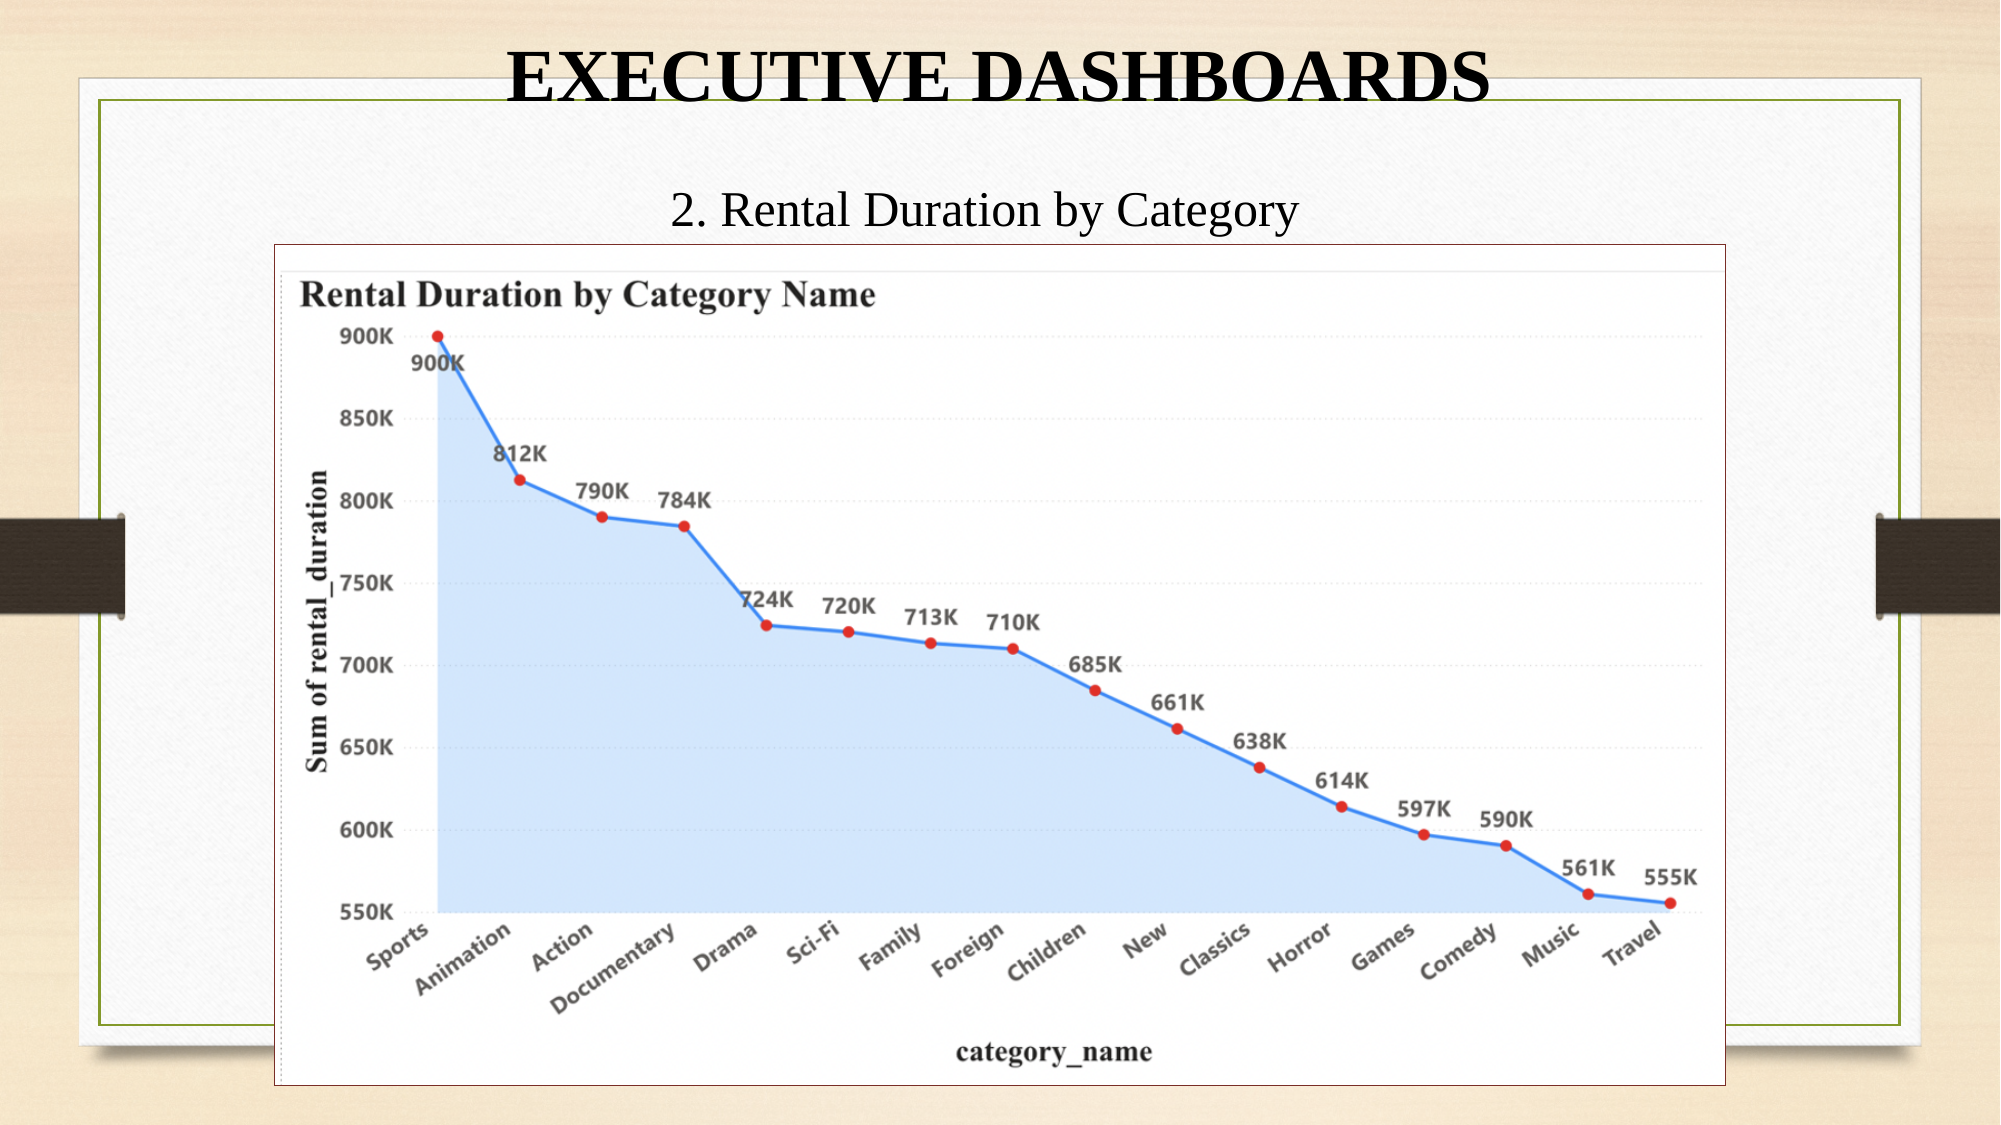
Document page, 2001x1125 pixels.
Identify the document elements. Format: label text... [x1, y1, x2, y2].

text_box EXECUTIVE DASHBOARDS [476, 18, 1524, 124]
text_box 2. Rental Duration by Category [655, 168, 1345, 244]
picture [0, 0, 2001, 1125]
